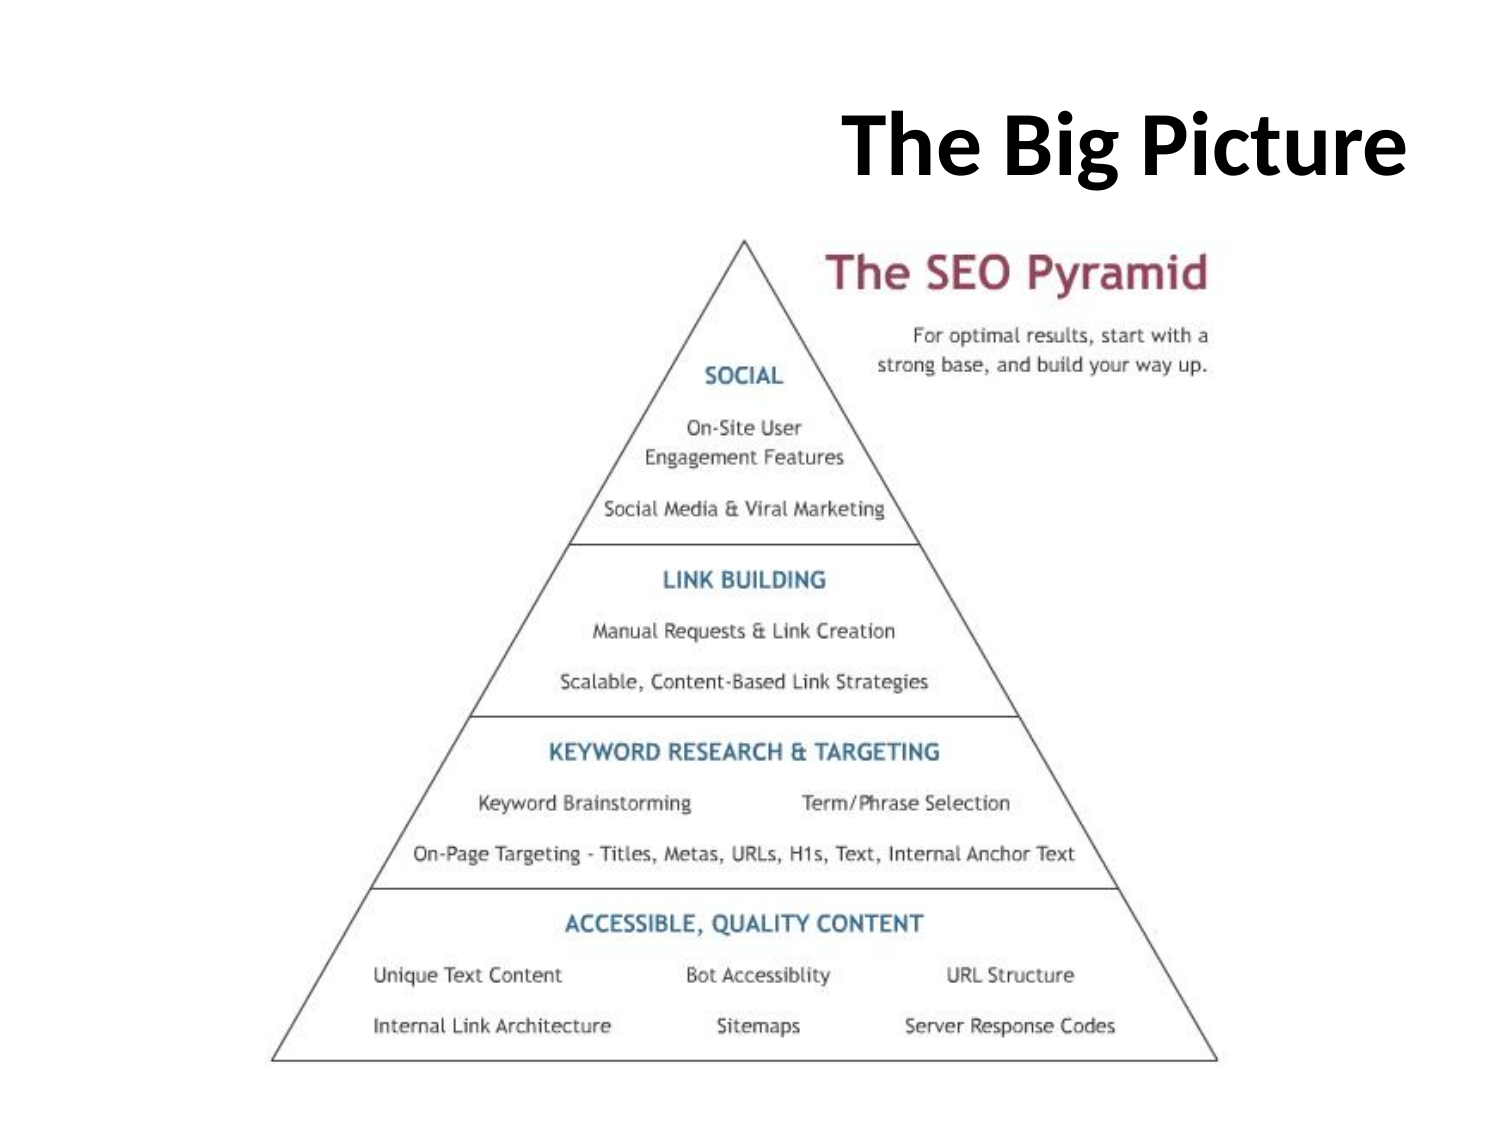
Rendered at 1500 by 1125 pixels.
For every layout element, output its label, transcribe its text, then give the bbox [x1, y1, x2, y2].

title The Big Picture [75, 45, 1425, 233]
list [265, 212, 1235, 1074]
